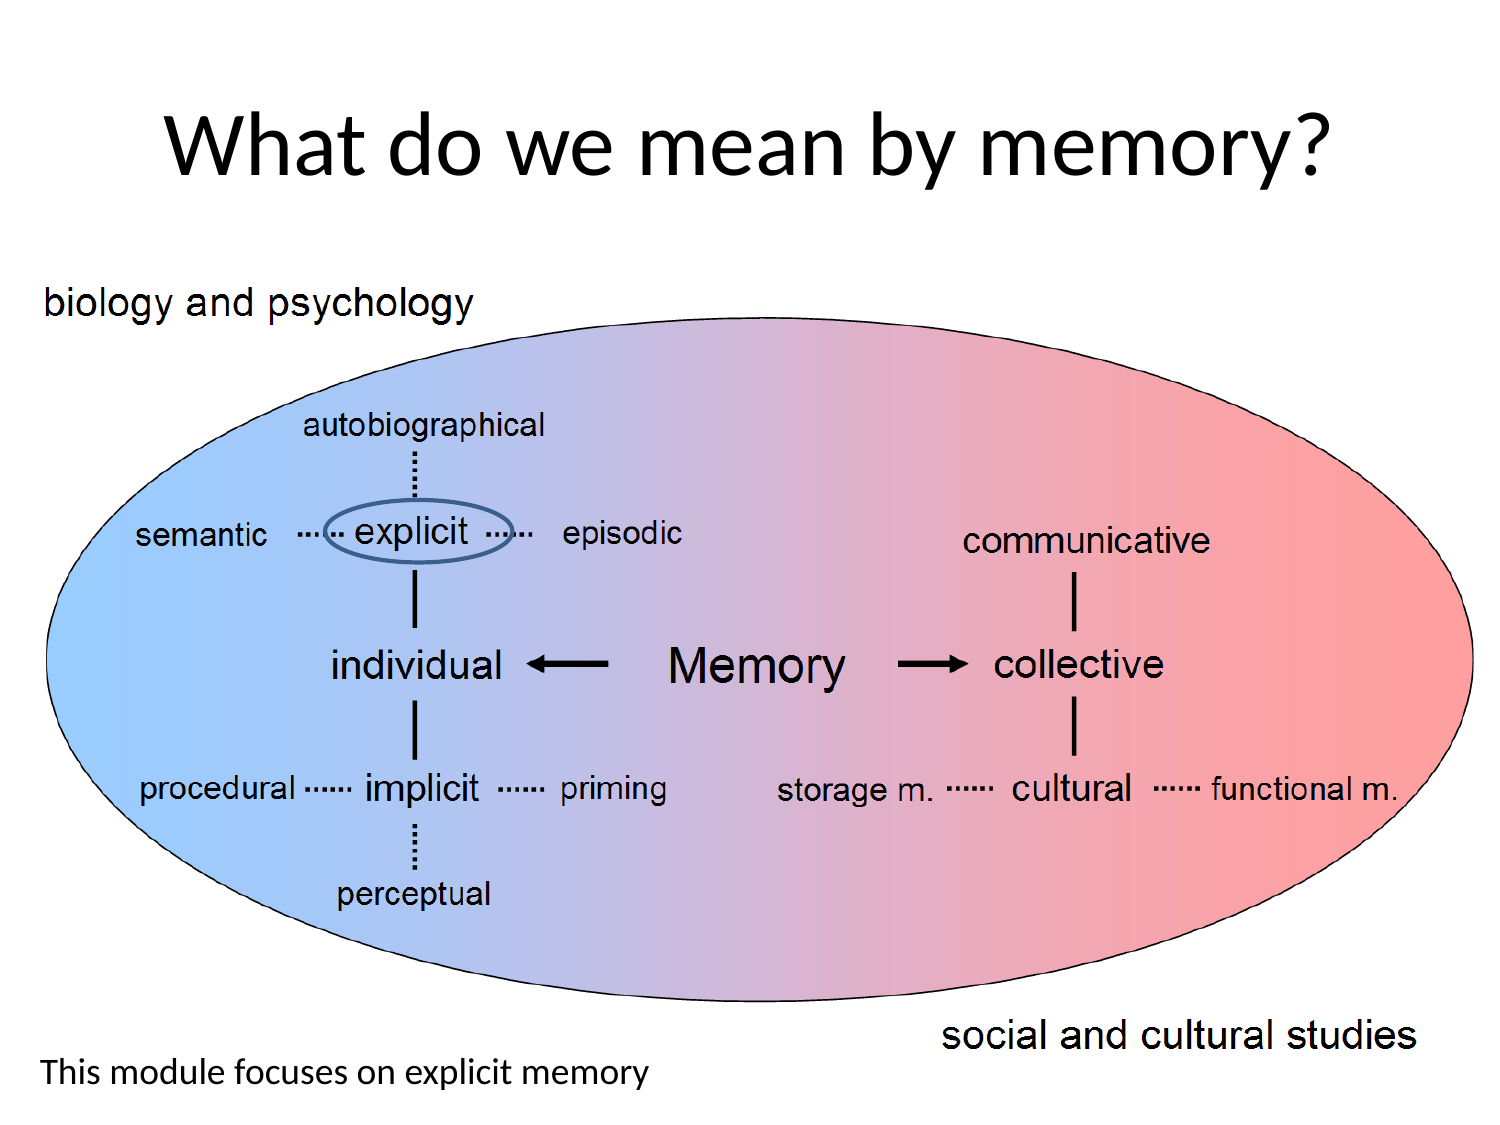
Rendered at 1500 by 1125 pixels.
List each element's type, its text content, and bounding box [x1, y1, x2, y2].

picture [24, 269, 1485, 1063]
text_box This module focuses on explicit memory [24, 1070, 875, 1100]
title What do we mean by memory? [75, 45, 1425, 233]
